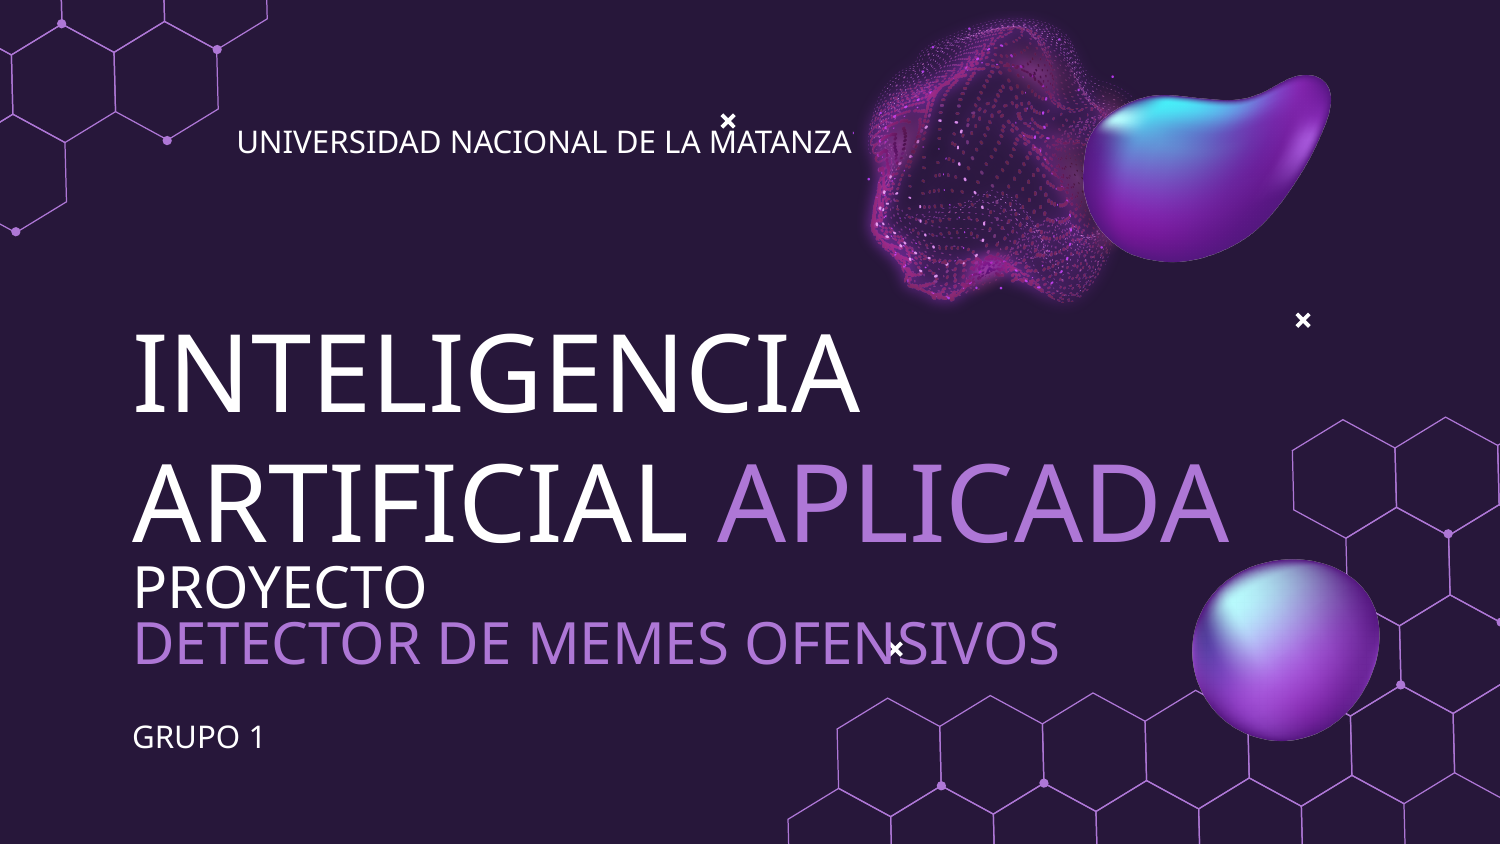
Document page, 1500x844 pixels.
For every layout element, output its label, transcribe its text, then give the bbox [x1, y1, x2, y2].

picture [1190, 533, 1408, 766]
picture [852, 11, 1371, 315]
subtitle UNIVERSIDAD NACIONAL DE LA MATANZA [221, 107, 847, 168]
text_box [1296, 313, 1310, 327]
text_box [888, 642, 902, 656]
subtitle GRUPO 1 [116, 702, 860, 763]
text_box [721, 114, 735, 128]
title INTELIGENCIA ARTIFICIAL APLICADA PROYECTO DETECTOR DE MEMES OFENSIVOS [116, 331, 1271, 691]
